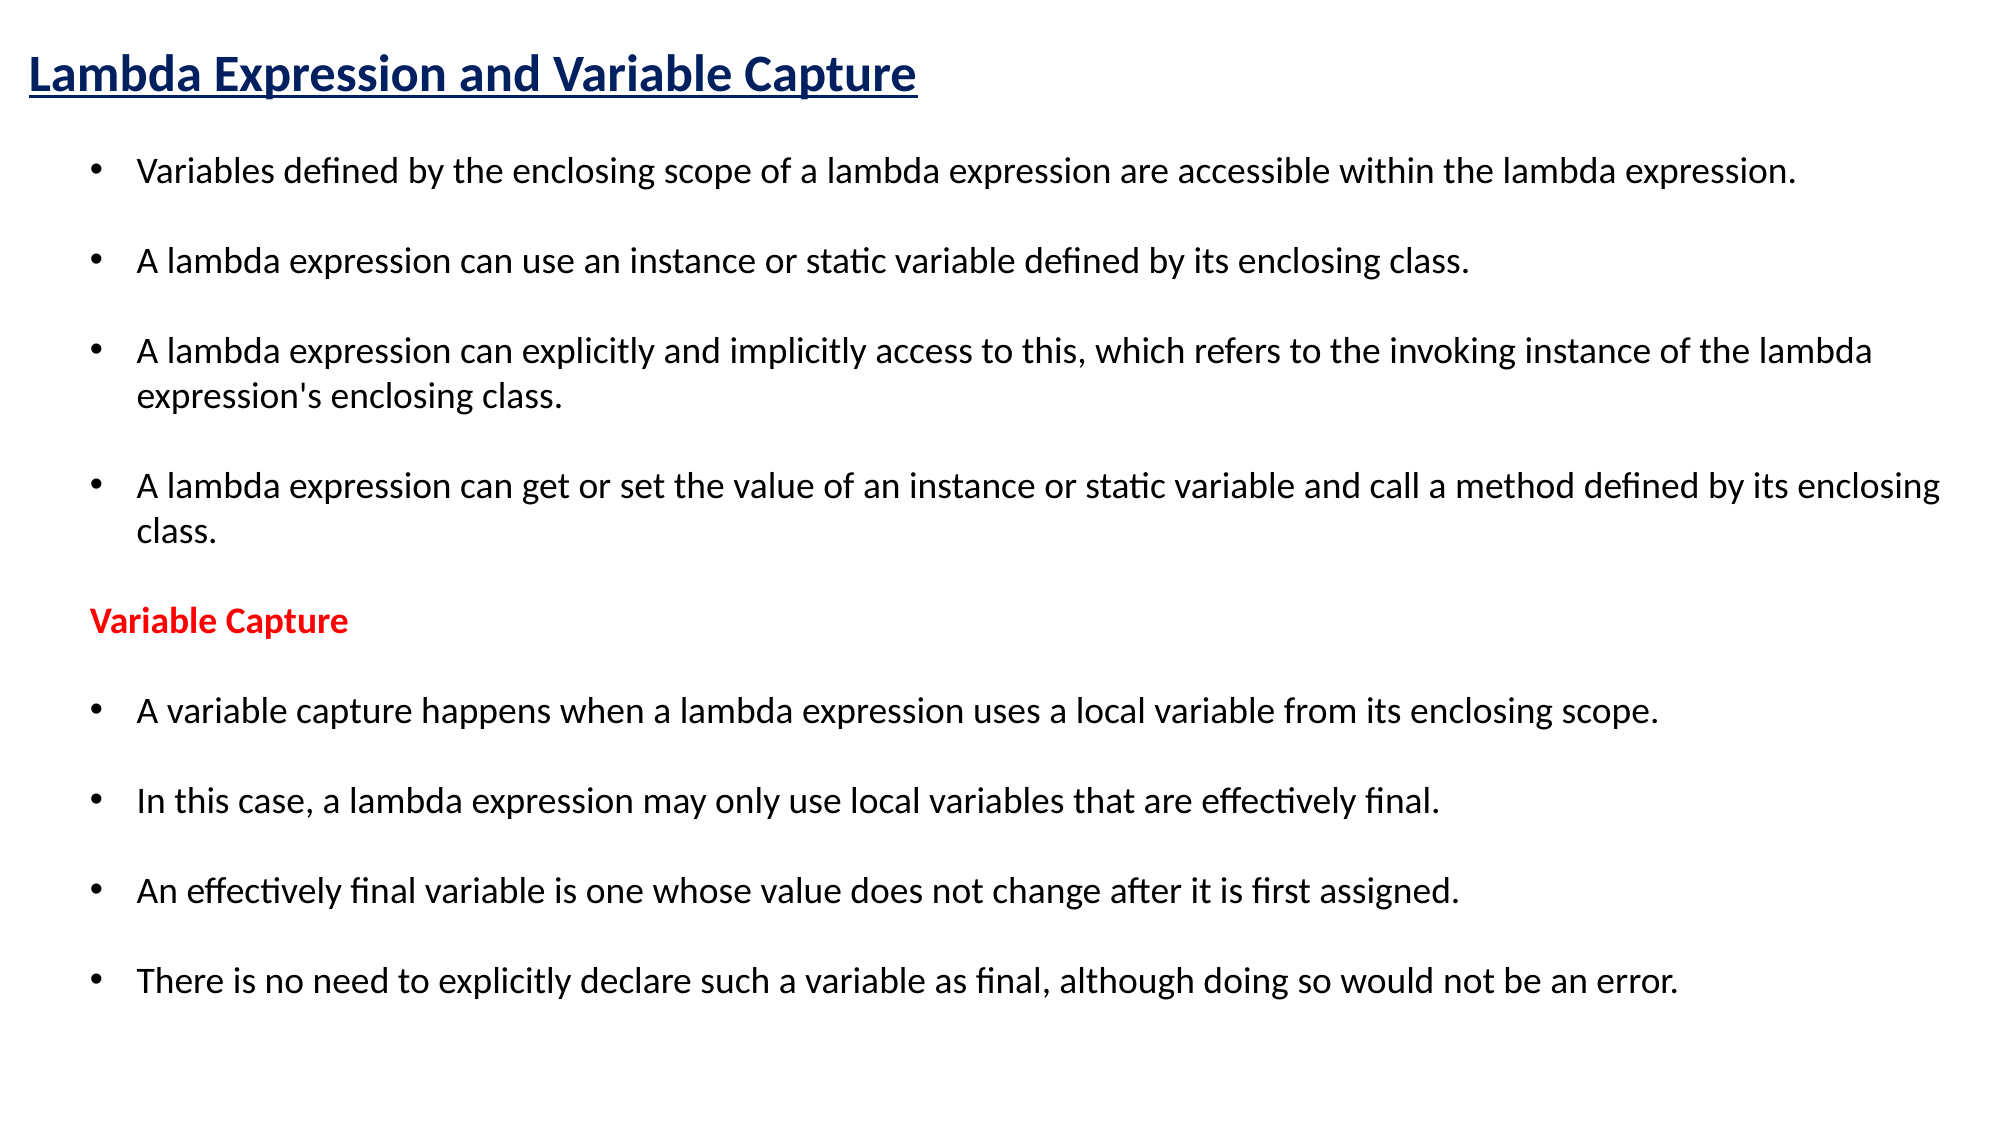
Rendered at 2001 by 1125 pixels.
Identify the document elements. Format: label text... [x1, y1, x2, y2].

text_box Variables defined by the enclosing scope of a lambda expression are accessible within the lambda expression. A lambda expression can use an instance or static variable defined by its enclosing class. A lambda expression can explicitly and implicitly access to this, which refers to the invoking instance of the lambda expression's enclosing class. A lambda expression can get or set the value of an instance or static variable and call a method defined by its enclosing class. Variable Capture A variable capture happens when a lambda expression uses a local variable from its enclosing scope. In this case, a lambda expression may only use local variables that are effectively final. An effectively final variable is one whose value does not change after it is first assigned. There is no need to explicitly declare such a variable as final, although doing so would not be an error. [75, 138, 1972, 1009]
list Lambda Expression and Variable Capture [13, 0, 944, 111]
